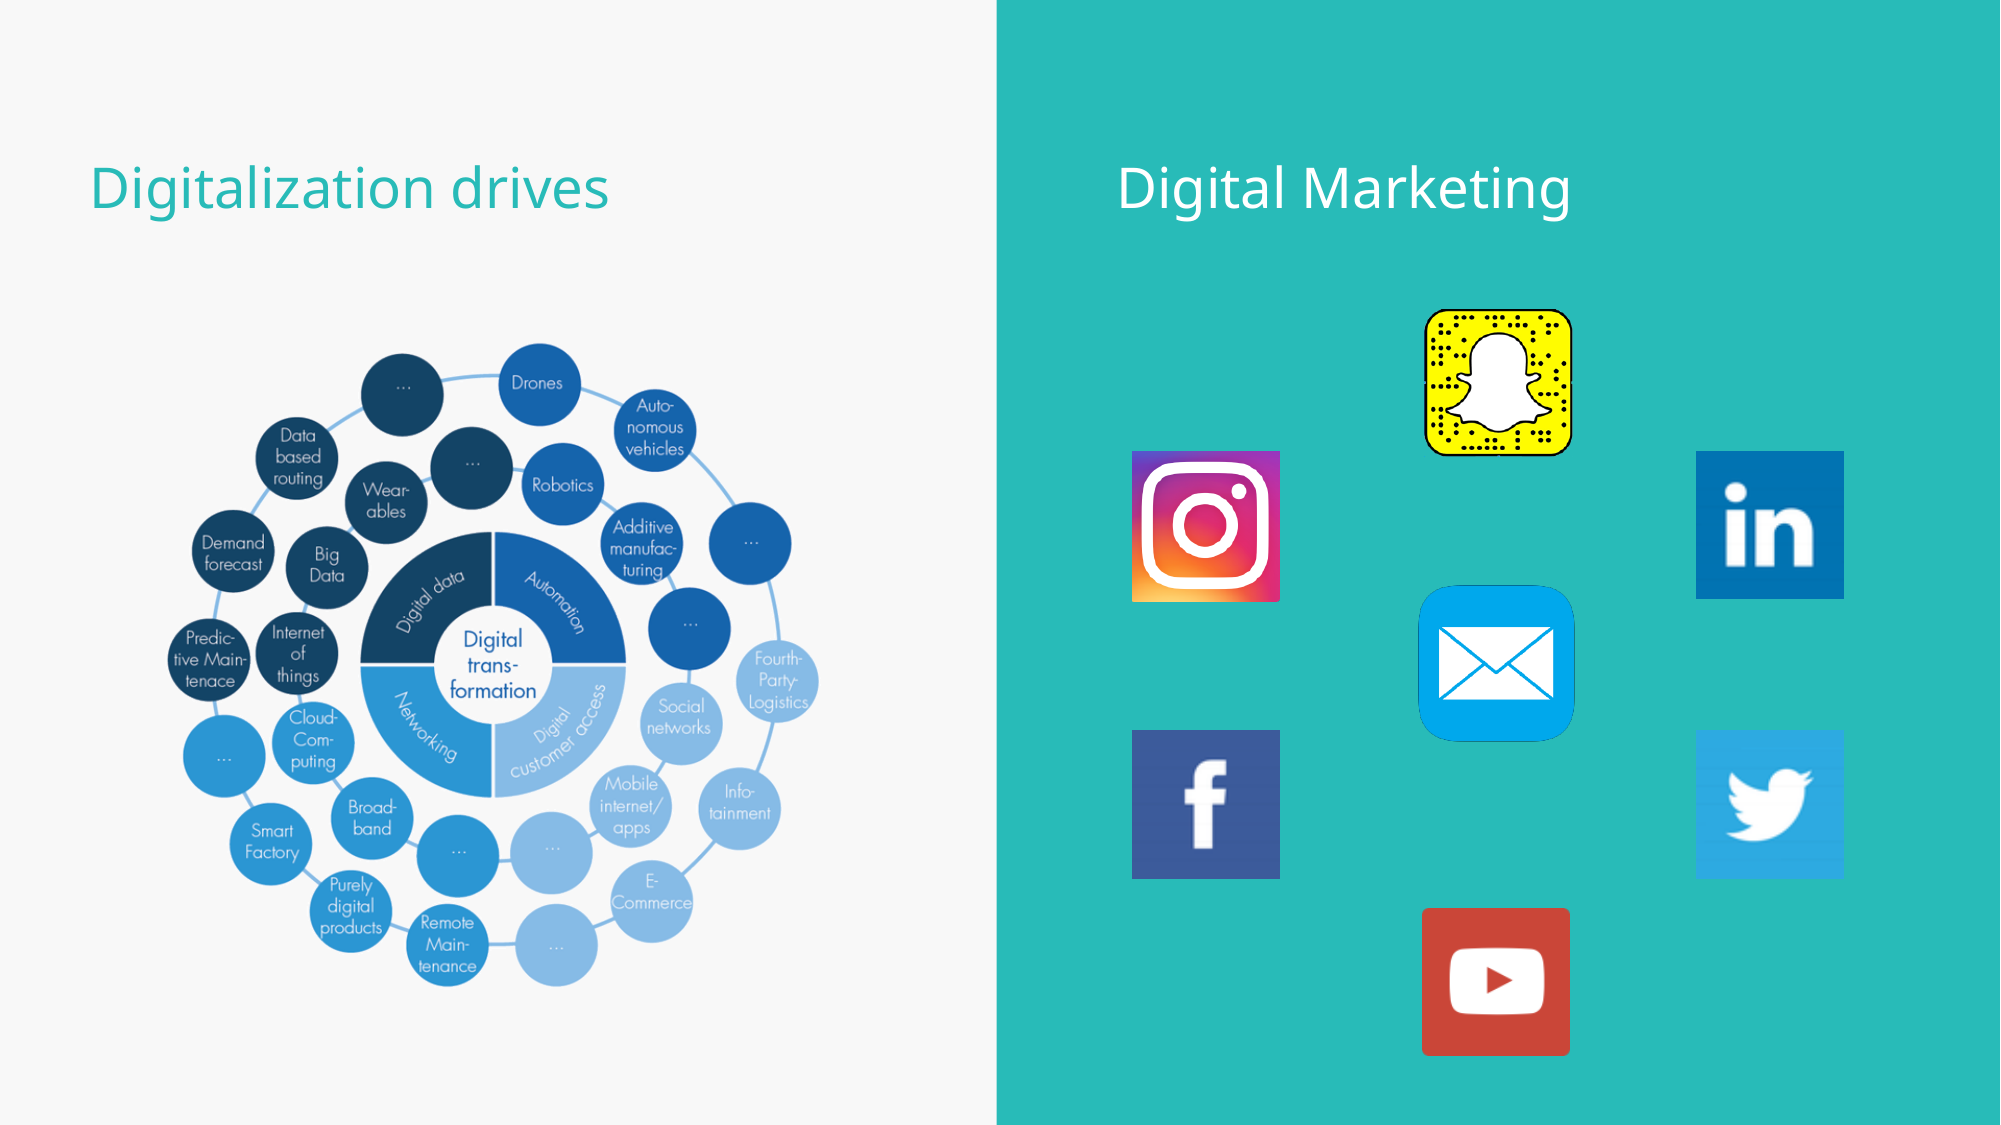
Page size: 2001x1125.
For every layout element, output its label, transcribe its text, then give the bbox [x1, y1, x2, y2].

picture [118, 327, 869, 999]
picture [1131, 730, 1280, 879]
picture [1695, 730, 1844, 879]
picture [1695, 451, 1844, 599]
picture [1407, 574, 1585, 752]
text_box Digitalization drives [74, 110, 869, 227]
picture [1424, 309, 1574, 457]
picture [1422, 908, 1570, 1056]
picture [1131, 451, 1280, 602]
text_box Digital Marketing [1101, 110, 1896, 227]
text_box [996, 0, 2000, 1125]
